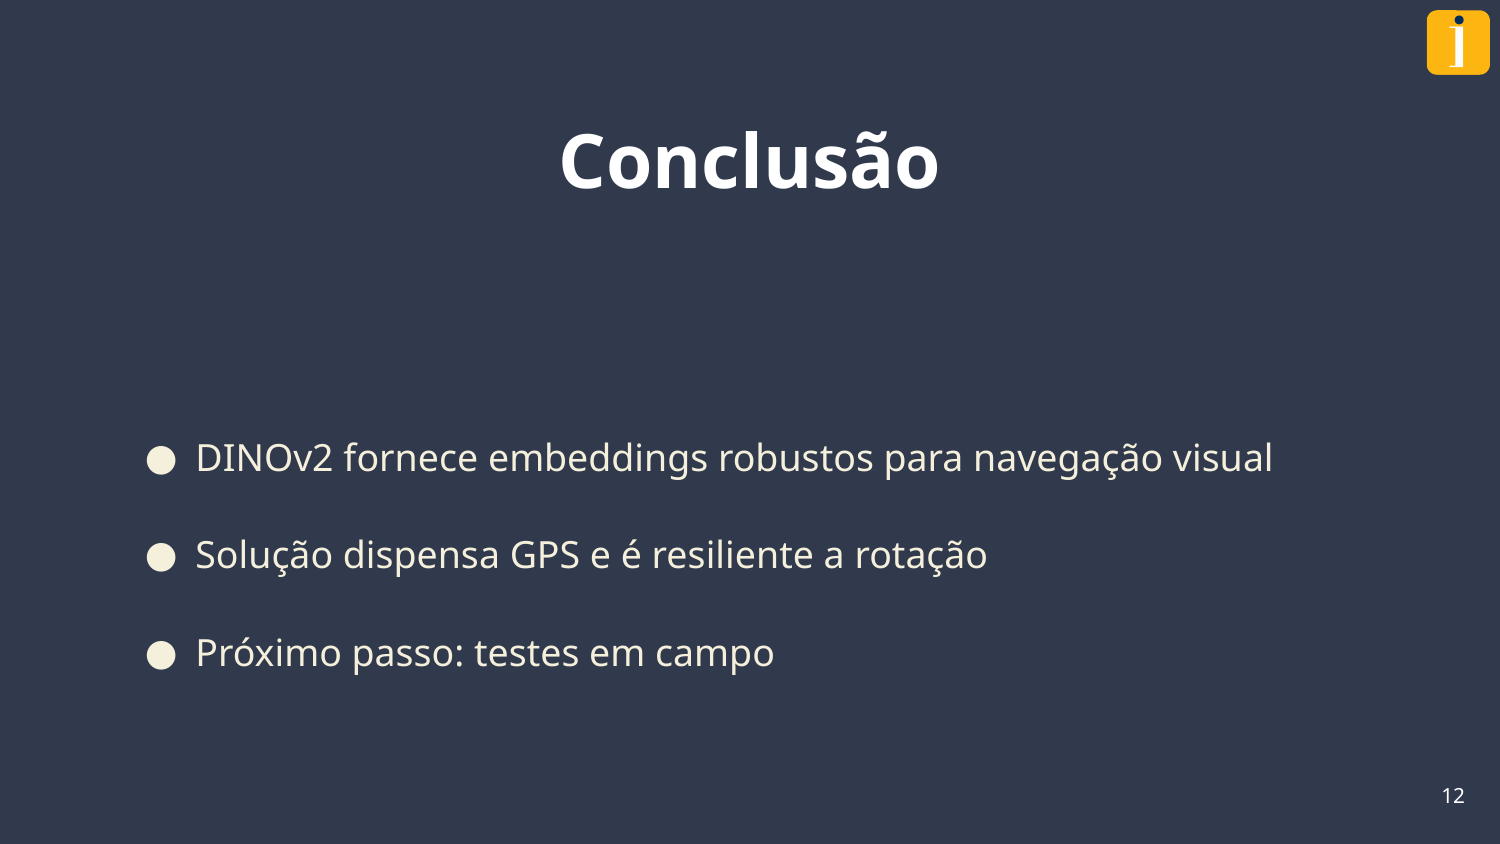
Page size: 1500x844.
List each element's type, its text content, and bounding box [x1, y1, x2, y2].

list DINOv2 fornece embeddings robustos para navegação visual Solução dispensa GPS e é resiliente a rotação Próximo passo: testes em campo [129, 350, 1371, 712]
title Conclusão [312, 56, 1188, 262]
picture [1426, 10, 1490, 75]
slide_number ‹#› [1389, 764, 1480, 830]
